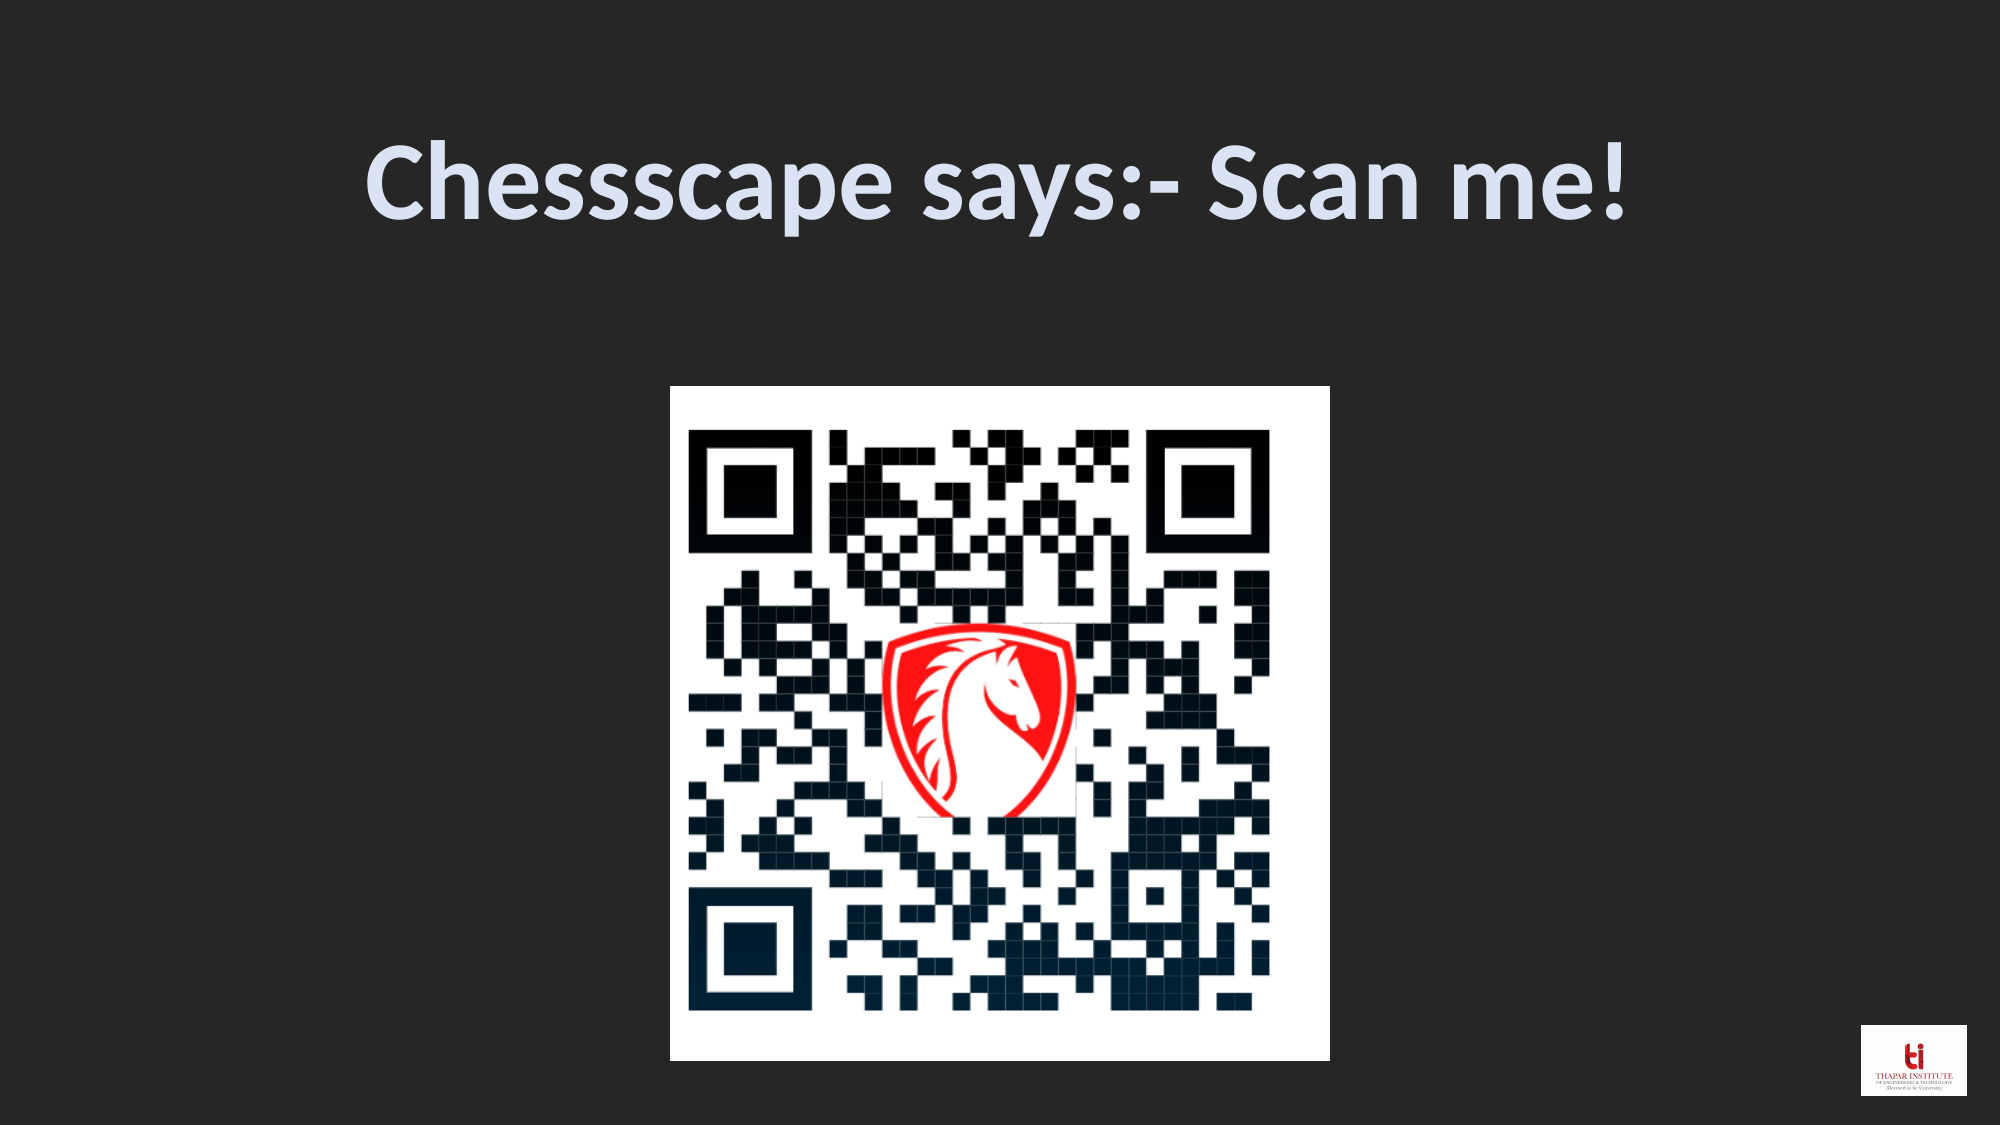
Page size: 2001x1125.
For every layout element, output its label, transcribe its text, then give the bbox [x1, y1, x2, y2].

picture [1861, 1025, 1967, 1096]
picture [670, 386, 1330, 1061]
text_box Chessscape says:- Scan me! [350, 99, 1650, 250]
